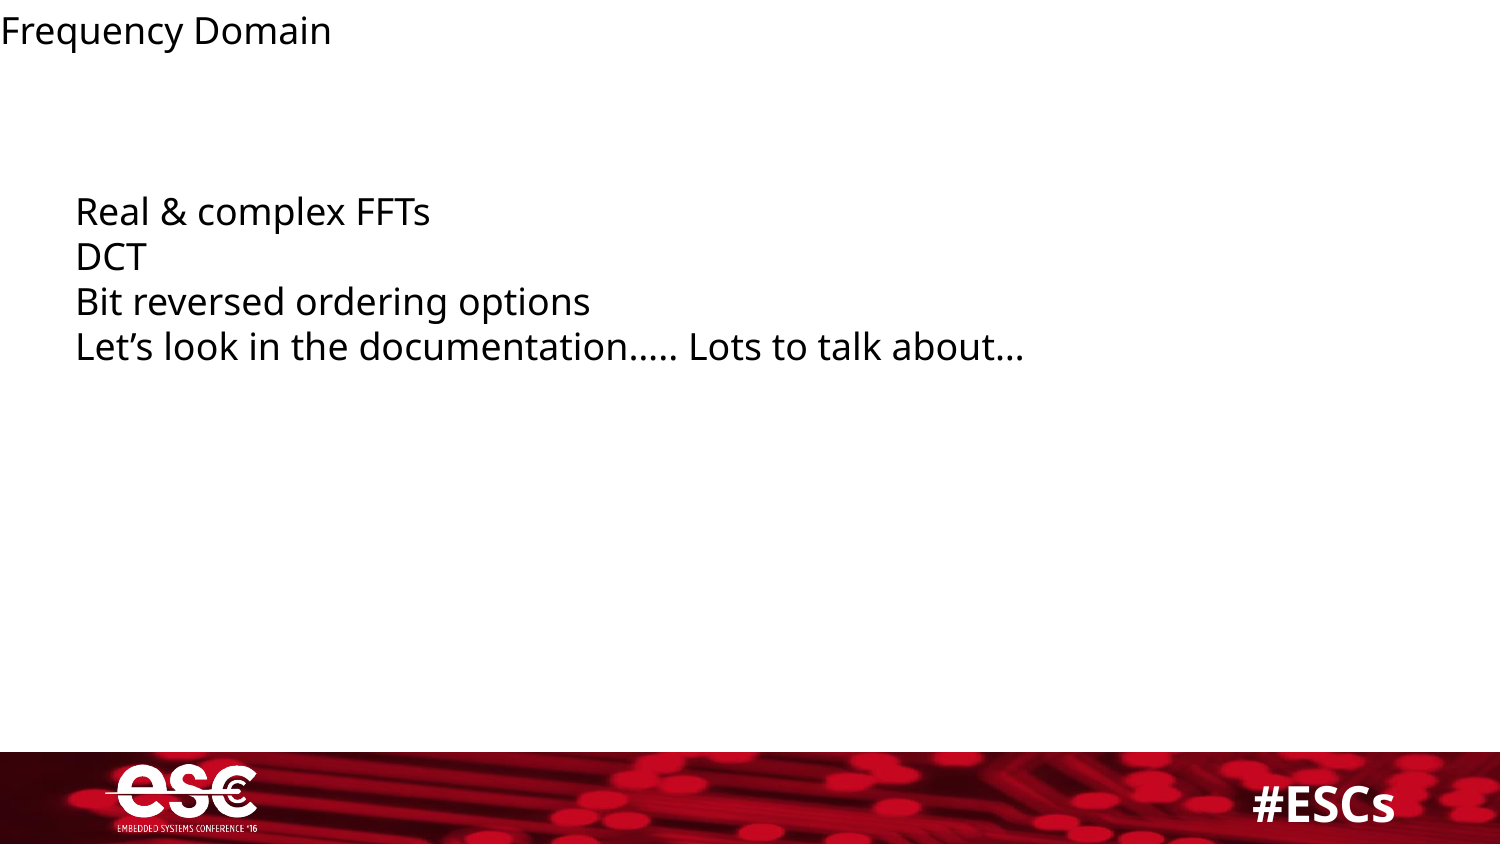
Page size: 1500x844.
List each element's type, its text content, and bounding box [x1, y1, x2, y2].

title Frequency Domain [0, 0, 1336, 99]
list Real & complex FFTs DCT Bit reversed ordering options Let’s look in the documentation….. Lots to talk about… [60, 180, 1411, 661]
picture [0, 752, 1500, 844]
